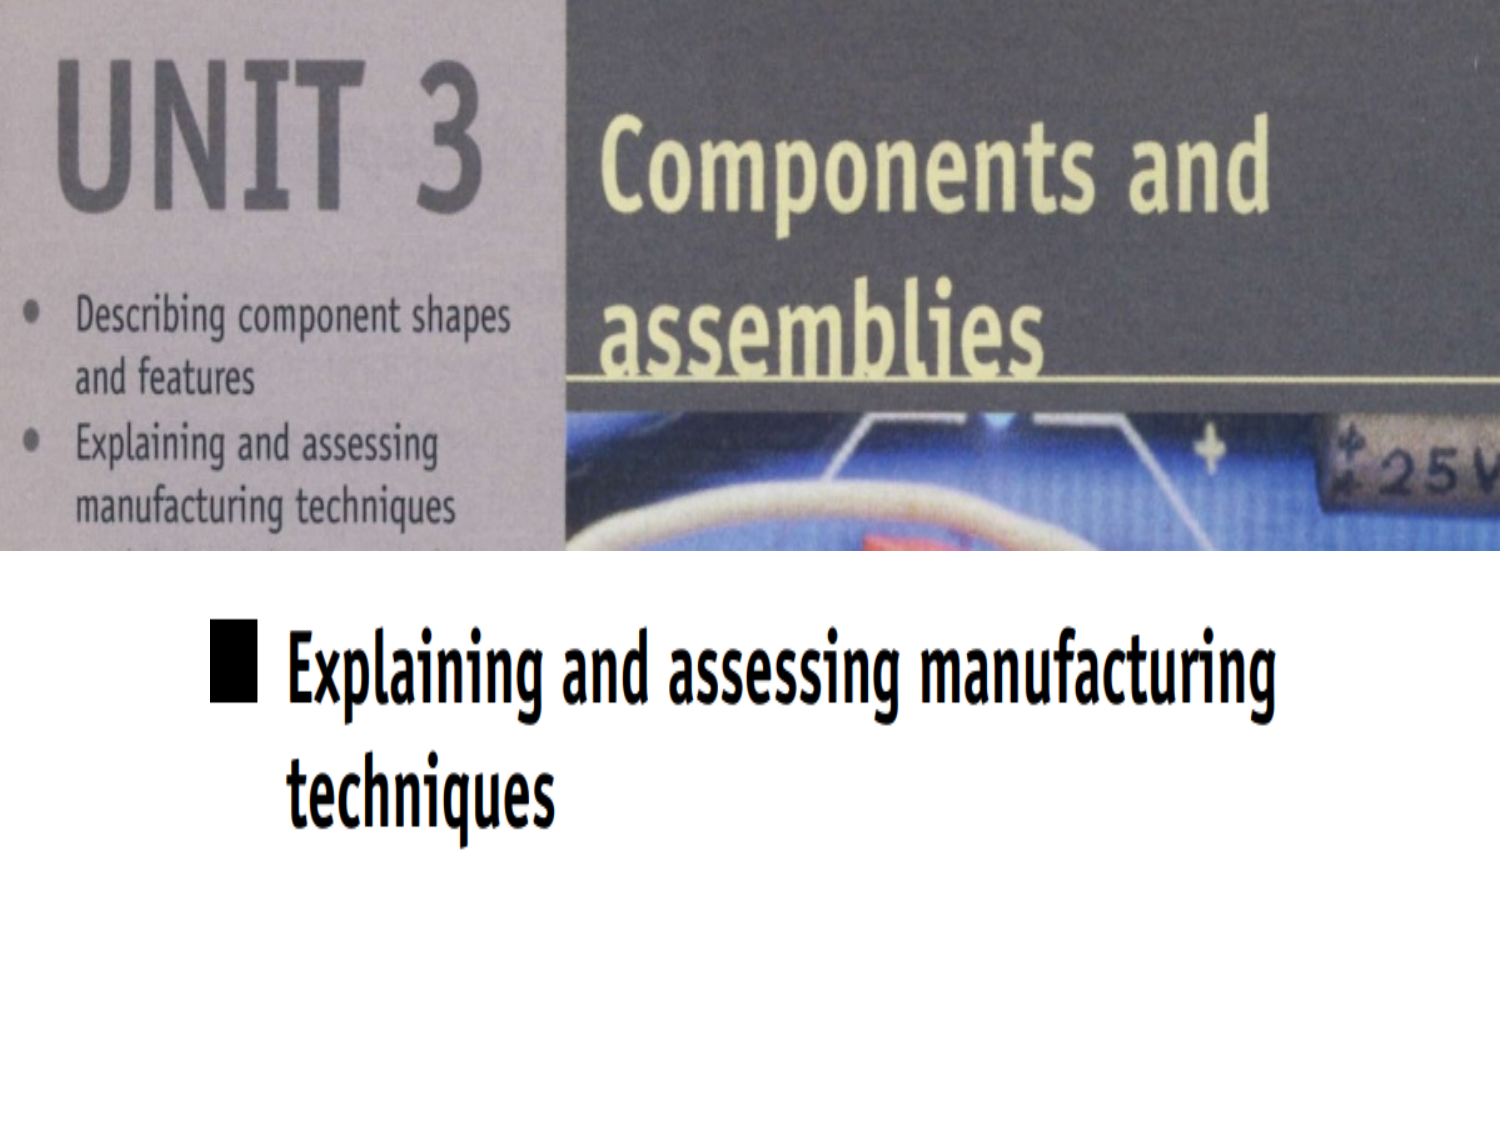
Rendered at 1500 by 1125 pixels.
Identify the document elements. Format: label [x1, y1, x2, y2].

picture [0, 0, 1500, 880]
